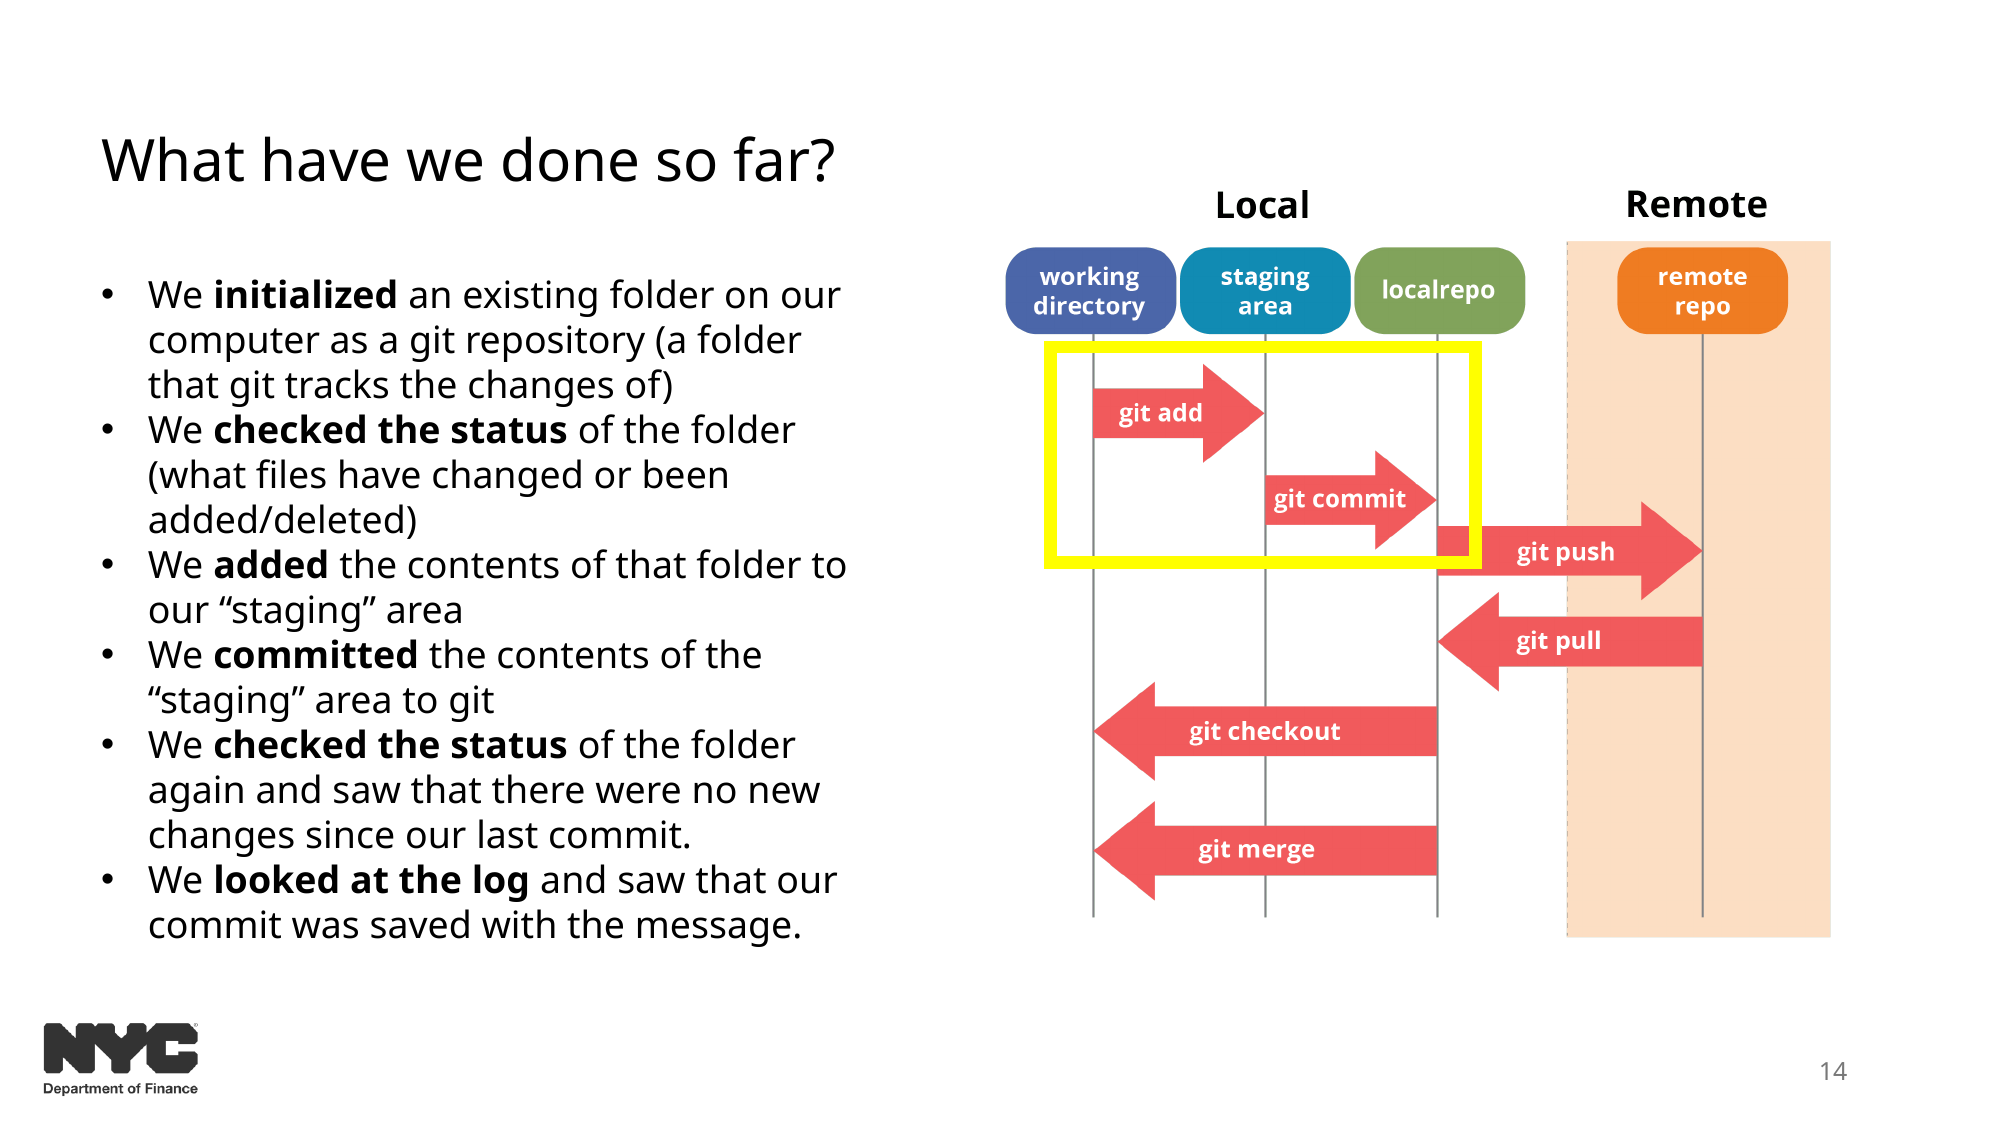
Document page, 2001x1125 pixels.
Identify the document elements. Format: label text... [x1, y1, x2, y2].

text_box We initialized an existing folder on our computer as a git repository (a folder that git tracks the changes of) We checked the status of the folder (what files have changed or been added/deleted) We added the contents of that folder to our “staging” area We committed the contents of the “staging” area to git We checked the status of the folder again and saw that there were no new changes since our last commit. We looked at the log and saw that our commit was saved with the message. [86, 263, 874, 954]
picture [999, 171, 1833, 954]
picture [28, 1000, 222, 1114]
slide_number 14 [1412, 1042, 1863, 1103]
text_box [1560, 66, 1892, 998]
text_box What have we done so far? [86, 115, 859, 201]
